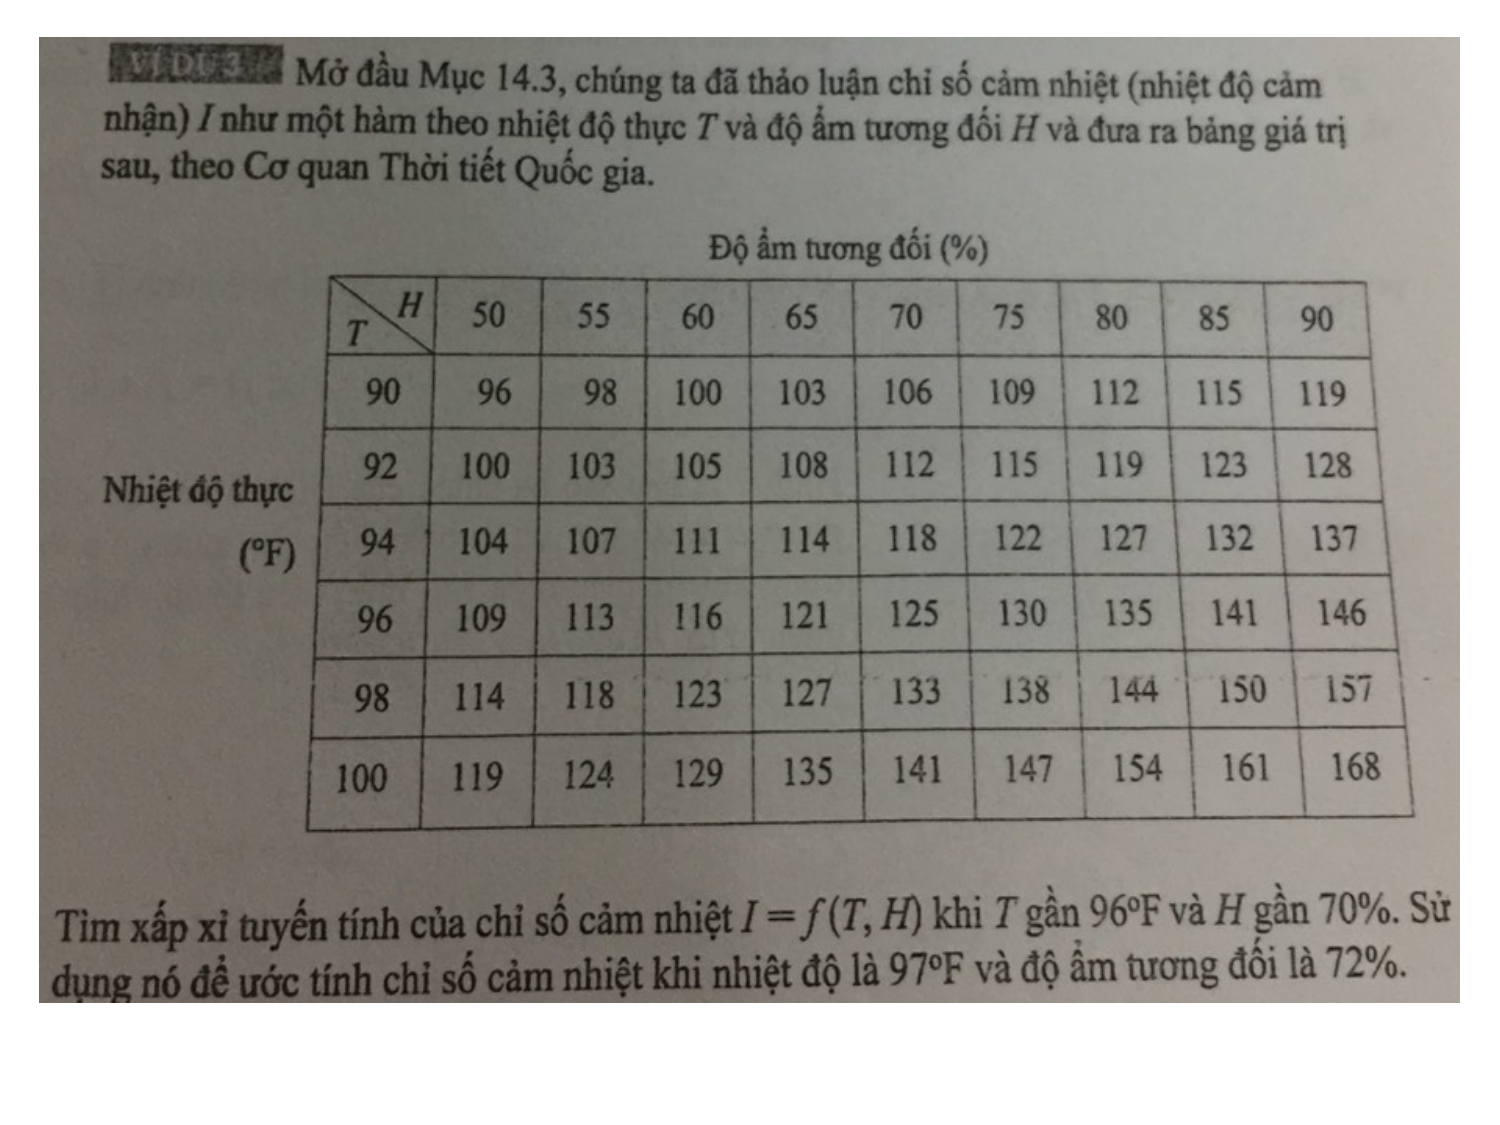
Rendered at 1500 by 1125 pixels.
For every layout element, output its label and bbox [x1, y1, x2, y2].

picture [39, 37, 1461, 1004]
